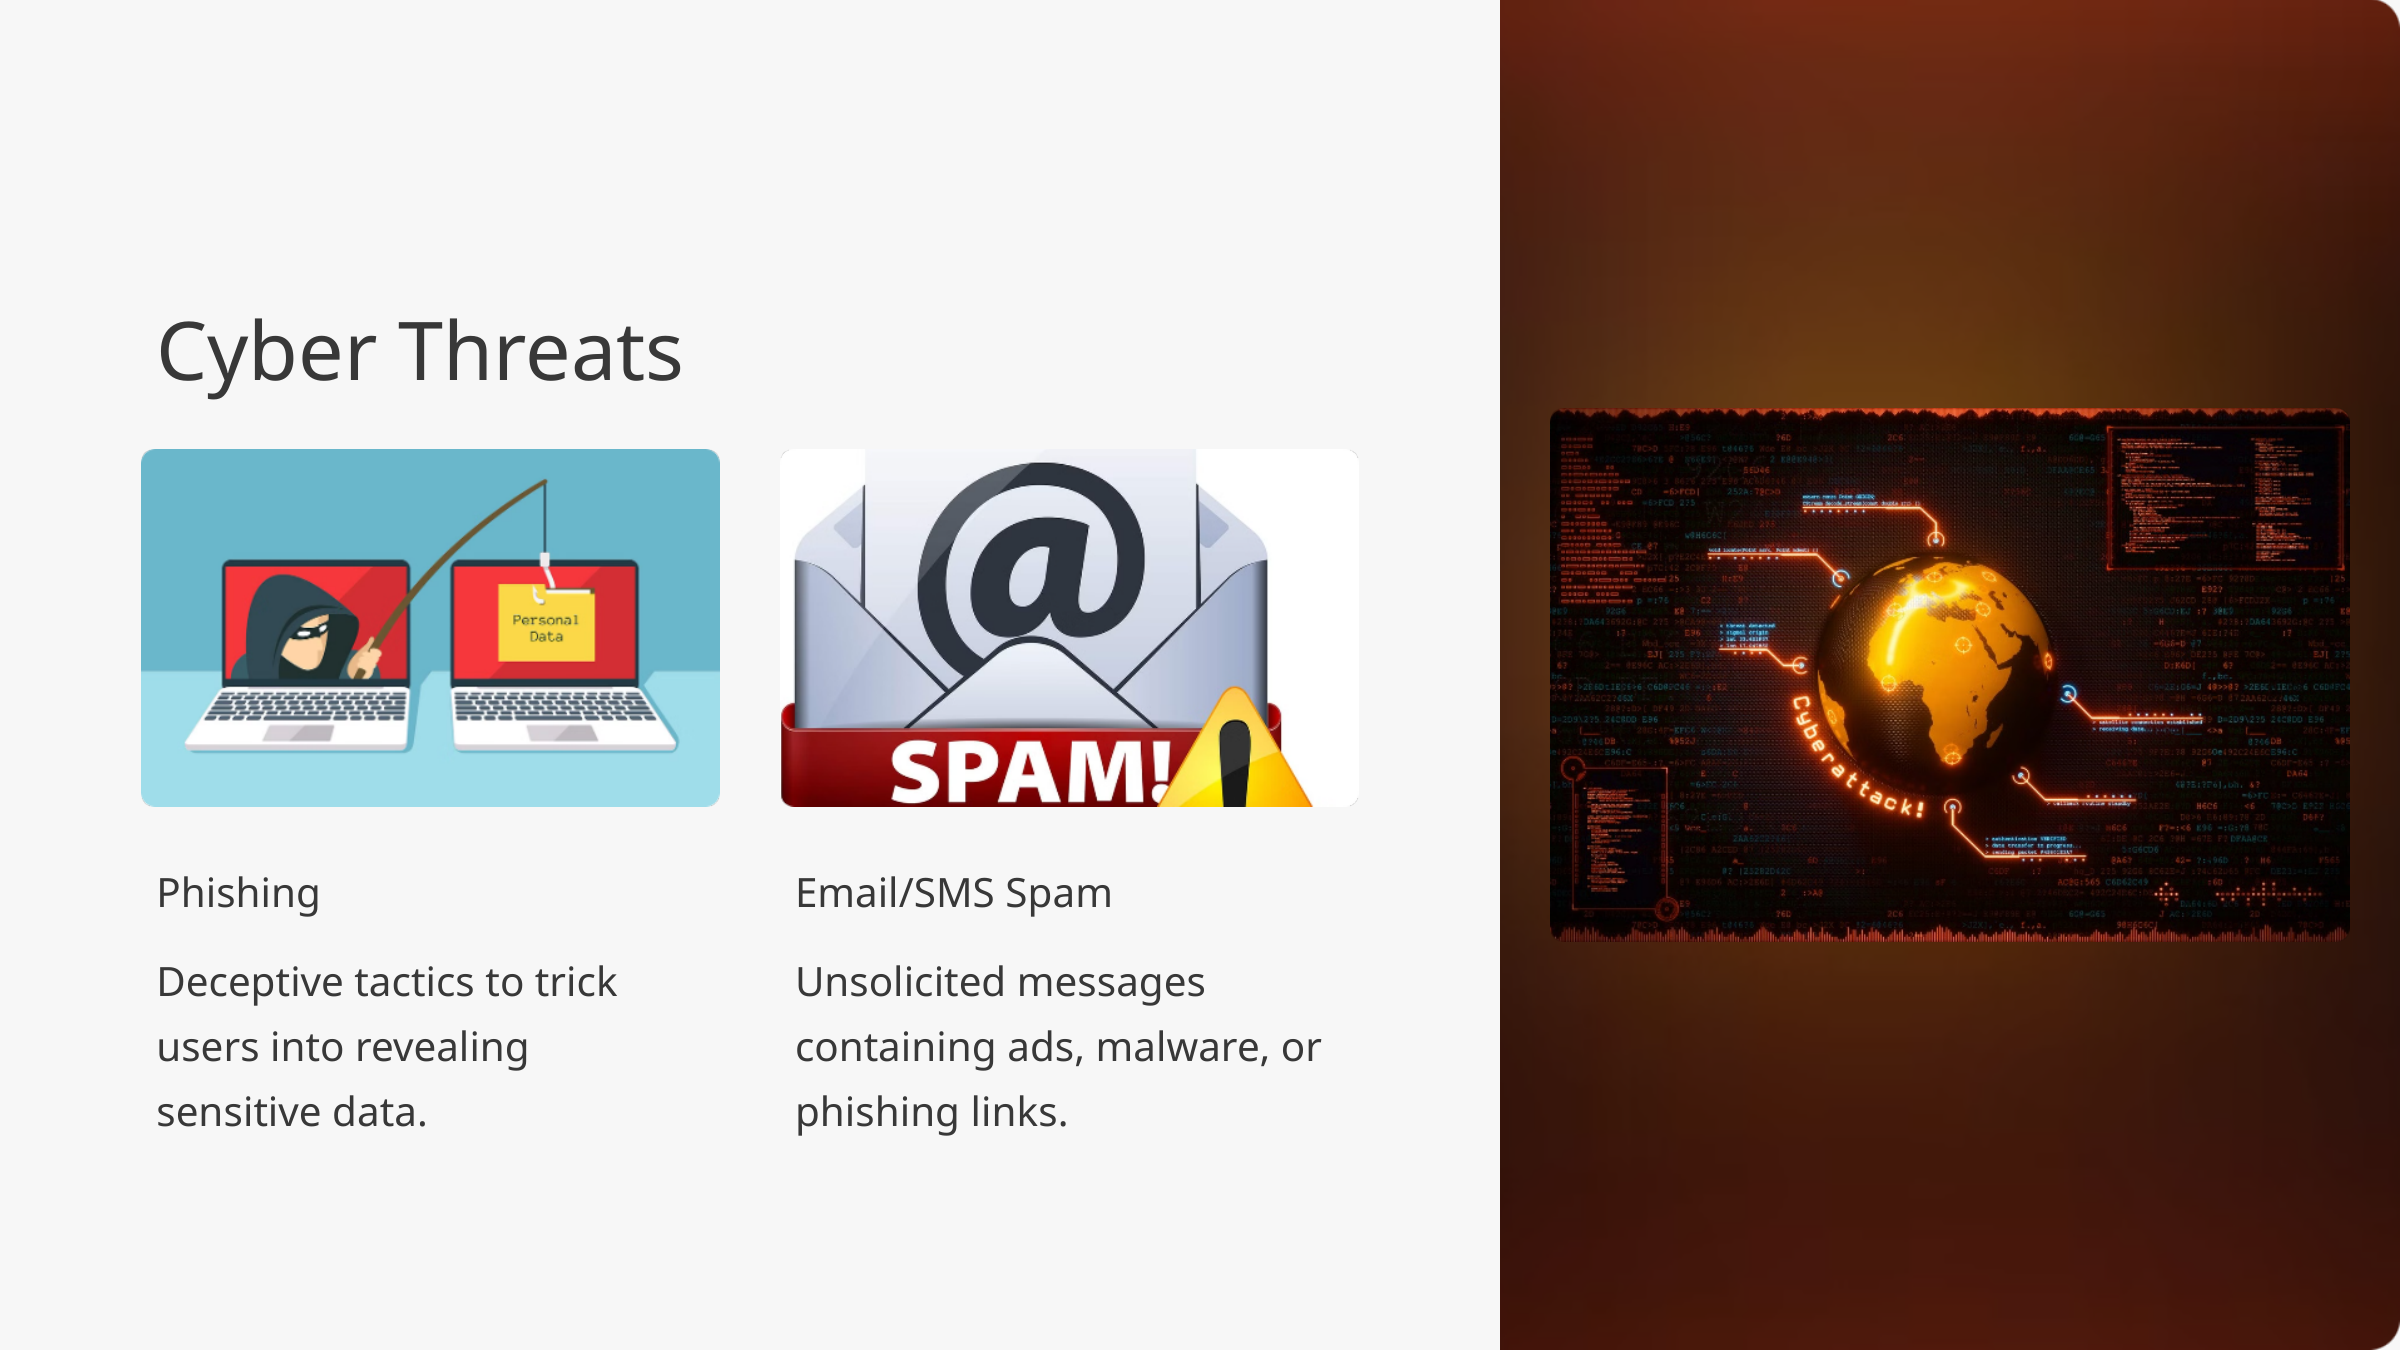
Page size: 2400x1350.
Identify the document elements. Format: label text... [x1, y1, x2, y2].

text_box Unsolicited messages containing ads, malware, or phishing links. [780, 932, 1359, 1063]
text_box Deceptive tactics to trick users into revealing sensitive data. [141, 932, 720, 1063]
picture [1499, 0, 2400, 1350]
text_box Cyber Threats [141, 287, 952, 389]
text_box Email/SMS Spam [780, 857, 1186, 909]
picture [780, 449, 1359, 807]
picture [141, 449, 720, 807]
text_box [0, 0, 1499, 1350]
text_box Phishing [141, 857, 547, 909]
